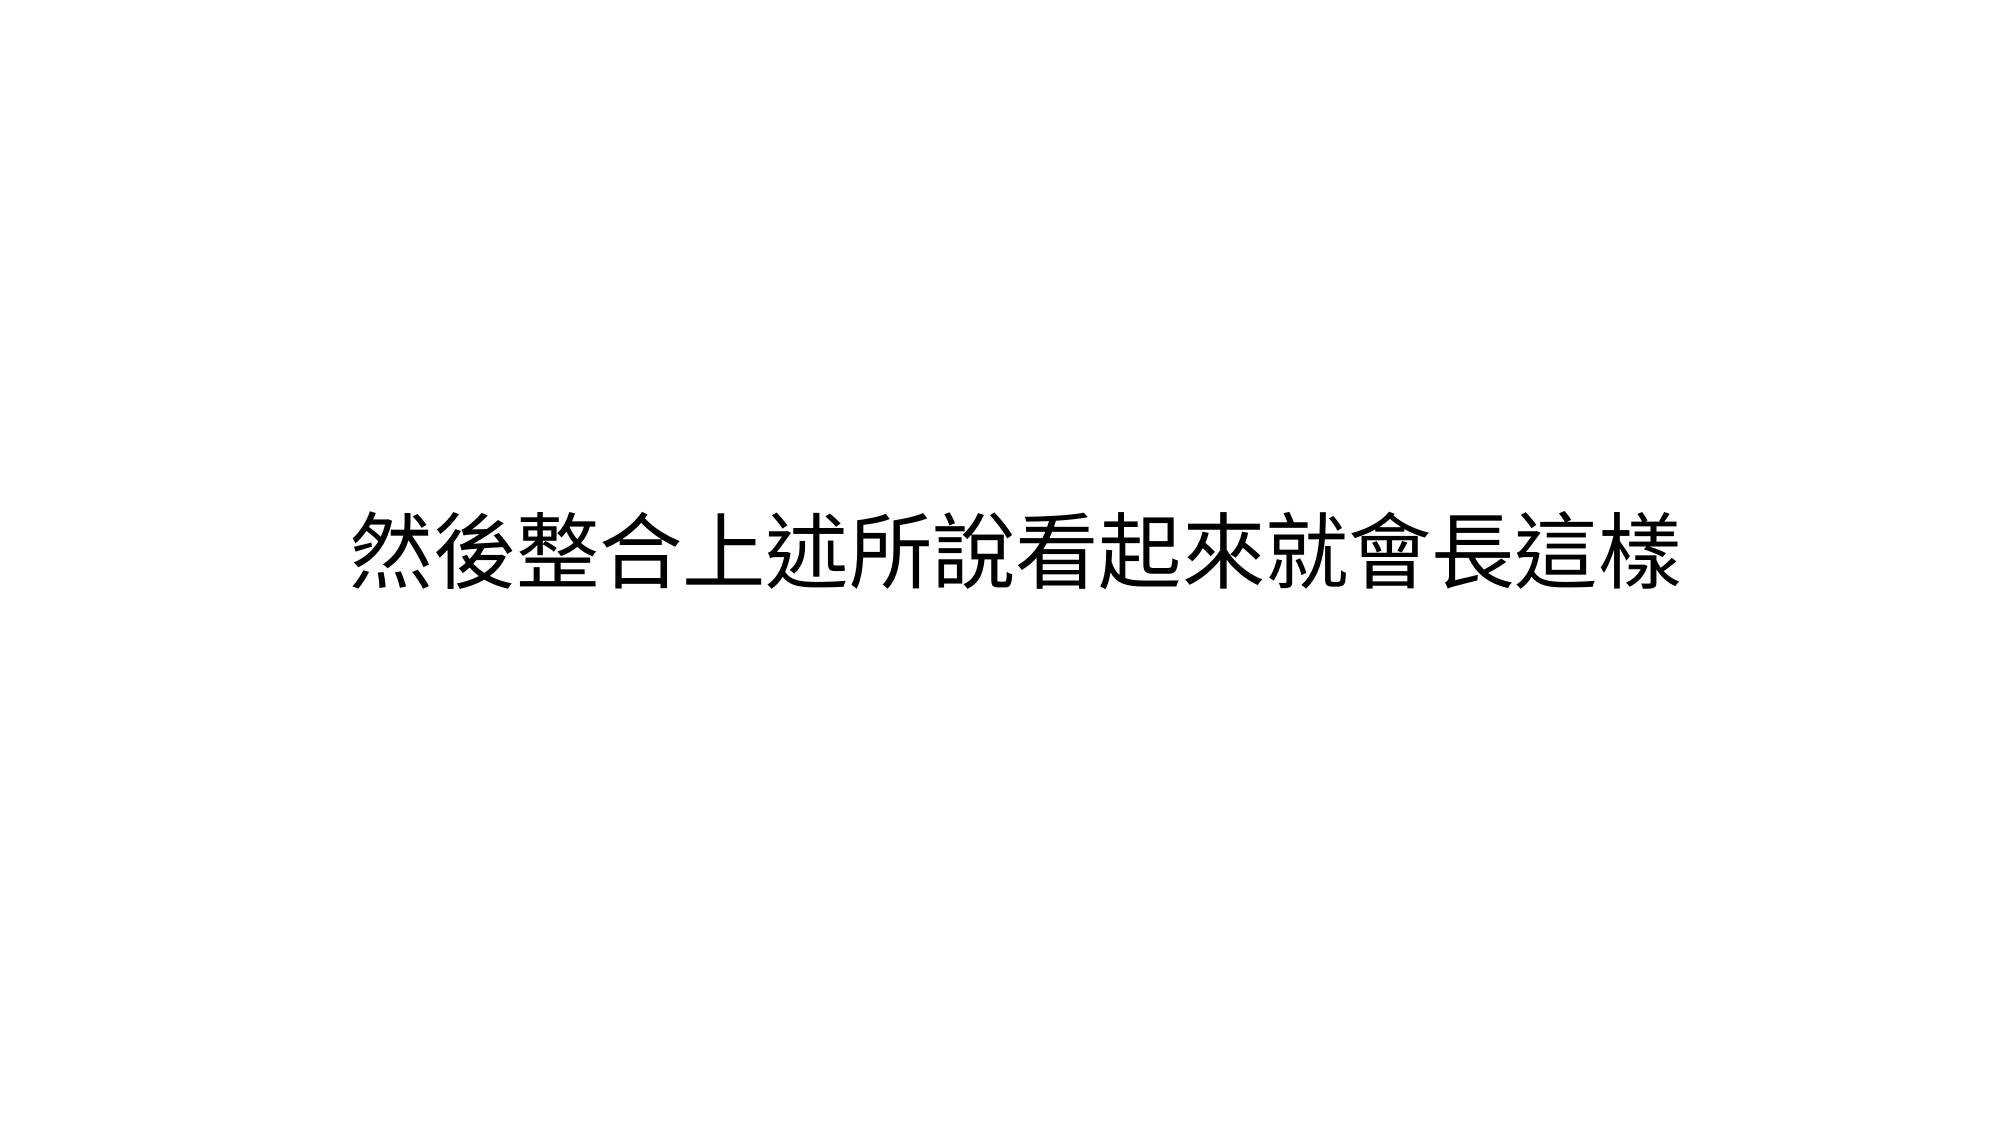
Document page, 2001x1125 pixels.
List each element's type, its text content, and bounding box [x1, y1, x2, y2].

list 然後整合上述所說看起來就會長這樣 [334, 503, 1712, 631]
